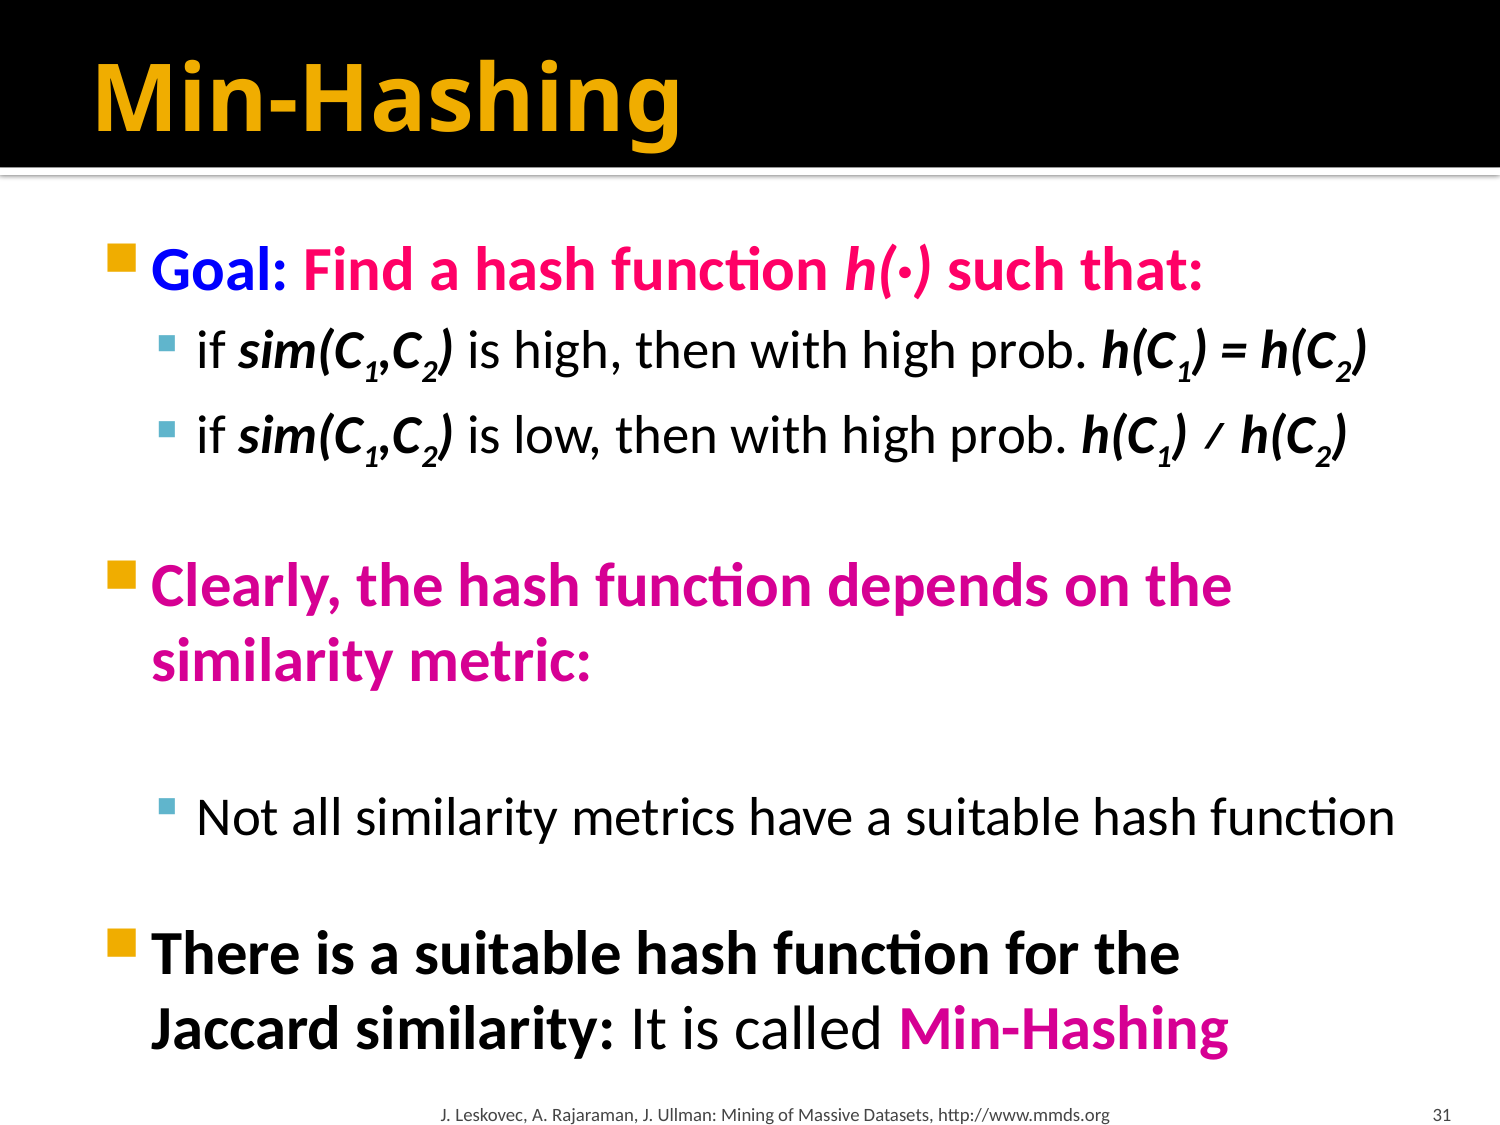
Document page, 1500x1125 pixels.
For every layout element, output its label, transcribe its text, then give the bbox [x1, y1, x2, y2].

list Goal: Find a hash function h(·) such that: if sim(C1,C2) is high, then with high prob. h(C1) = h(C2) if sim(C1,C2) is low, then with high prob. h(C1) ≠ h(C2) Clearly, the hash function depends on the similarity metric: Not all similarity metrics have a suitable hash function There is a suitable hash function for the Jaccard similarity: It is called Min-Hashing [75, 212, 1500, 1075]
slide_number 31 [1345, 1080, 1467, 1125]
footer J. Leskovec, A. Rajaraman, J. Ullman: Mining of Massive Datasets, http://www.mmds.org [433, 1080, 1337, 1125]
title Min-Hashing [75, 12, 1425, 175]
